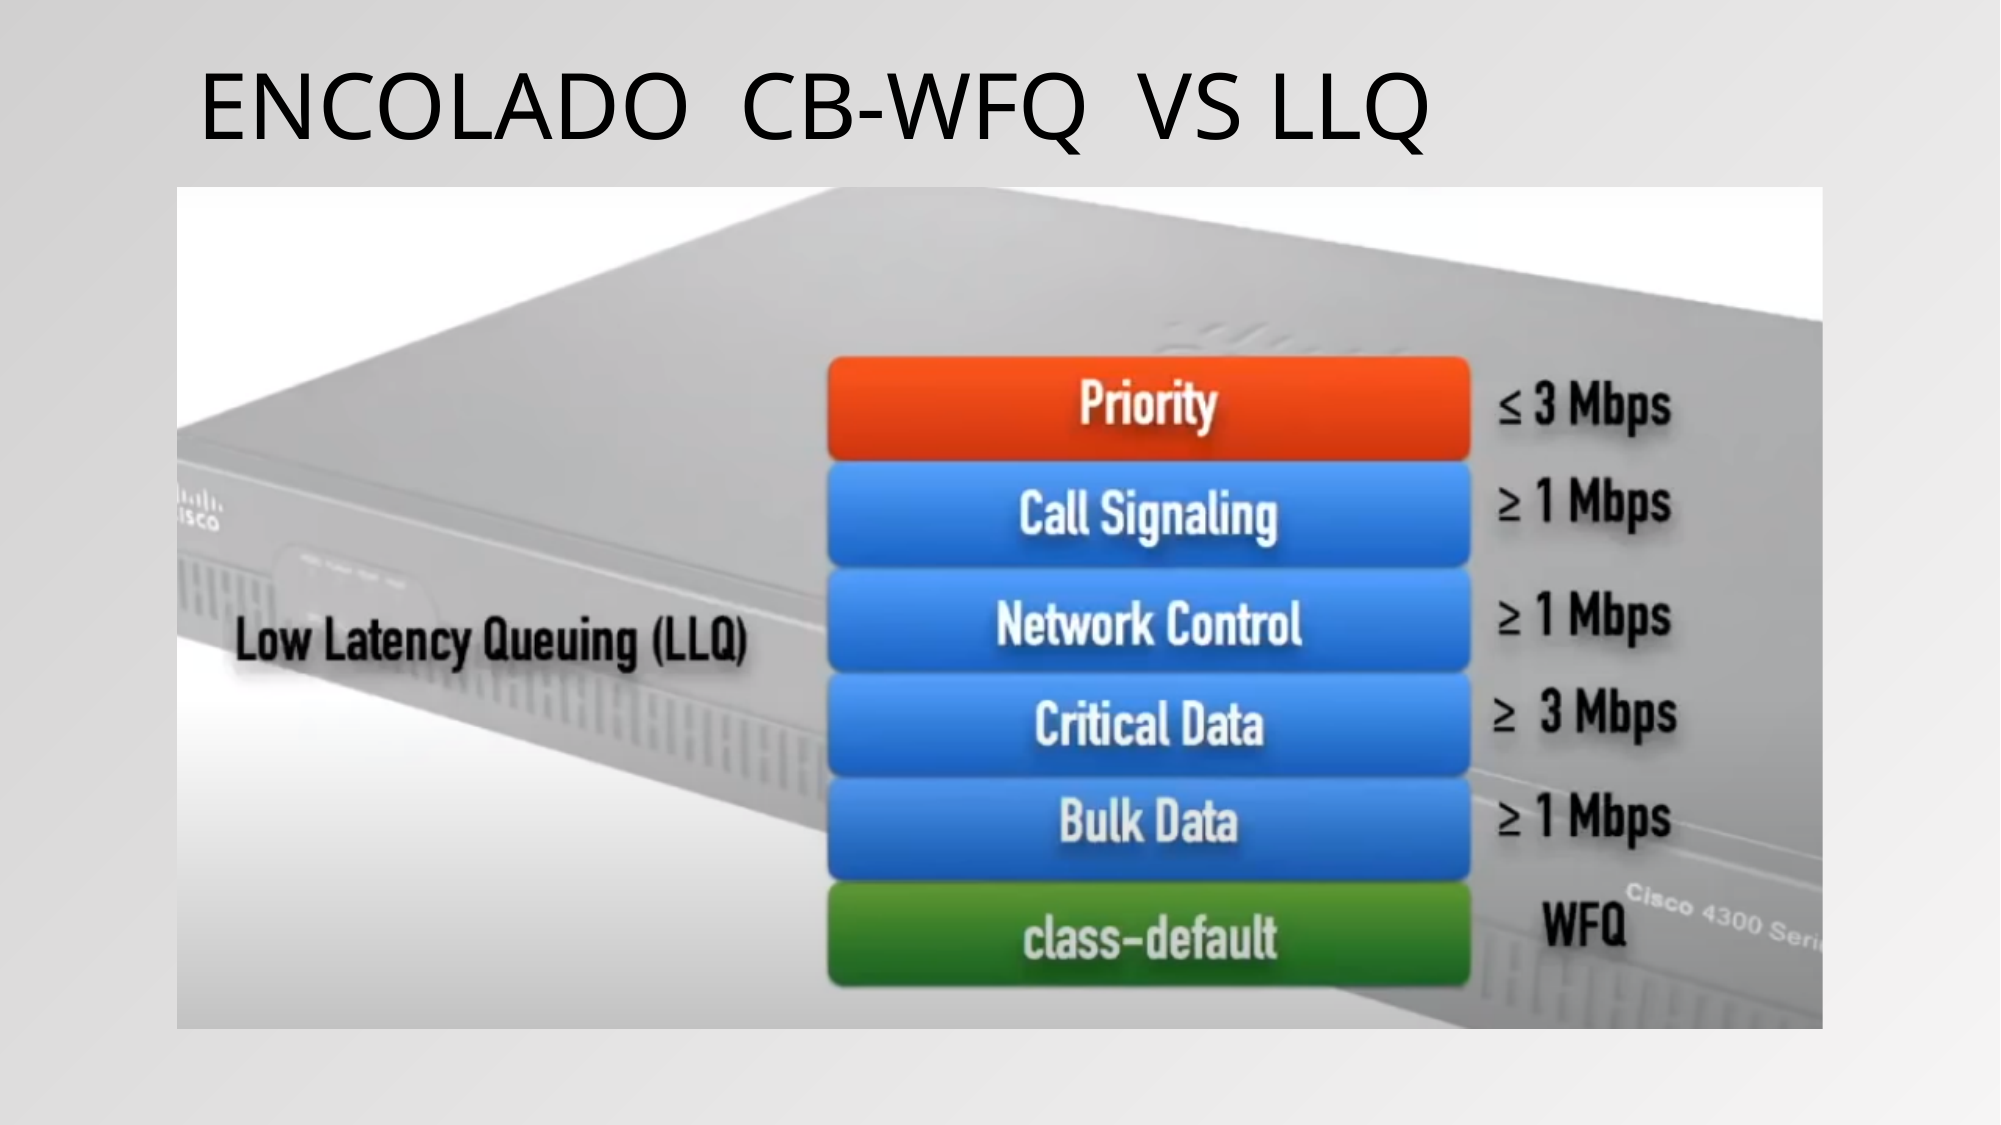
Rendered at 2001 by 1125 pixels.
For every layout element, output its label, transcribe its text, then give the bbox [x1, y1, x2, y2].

picture [177, 187, 1823, 1029]
title ENCOLADO CB-WFQ VS LLQ [183, 13, 1851, 207]
